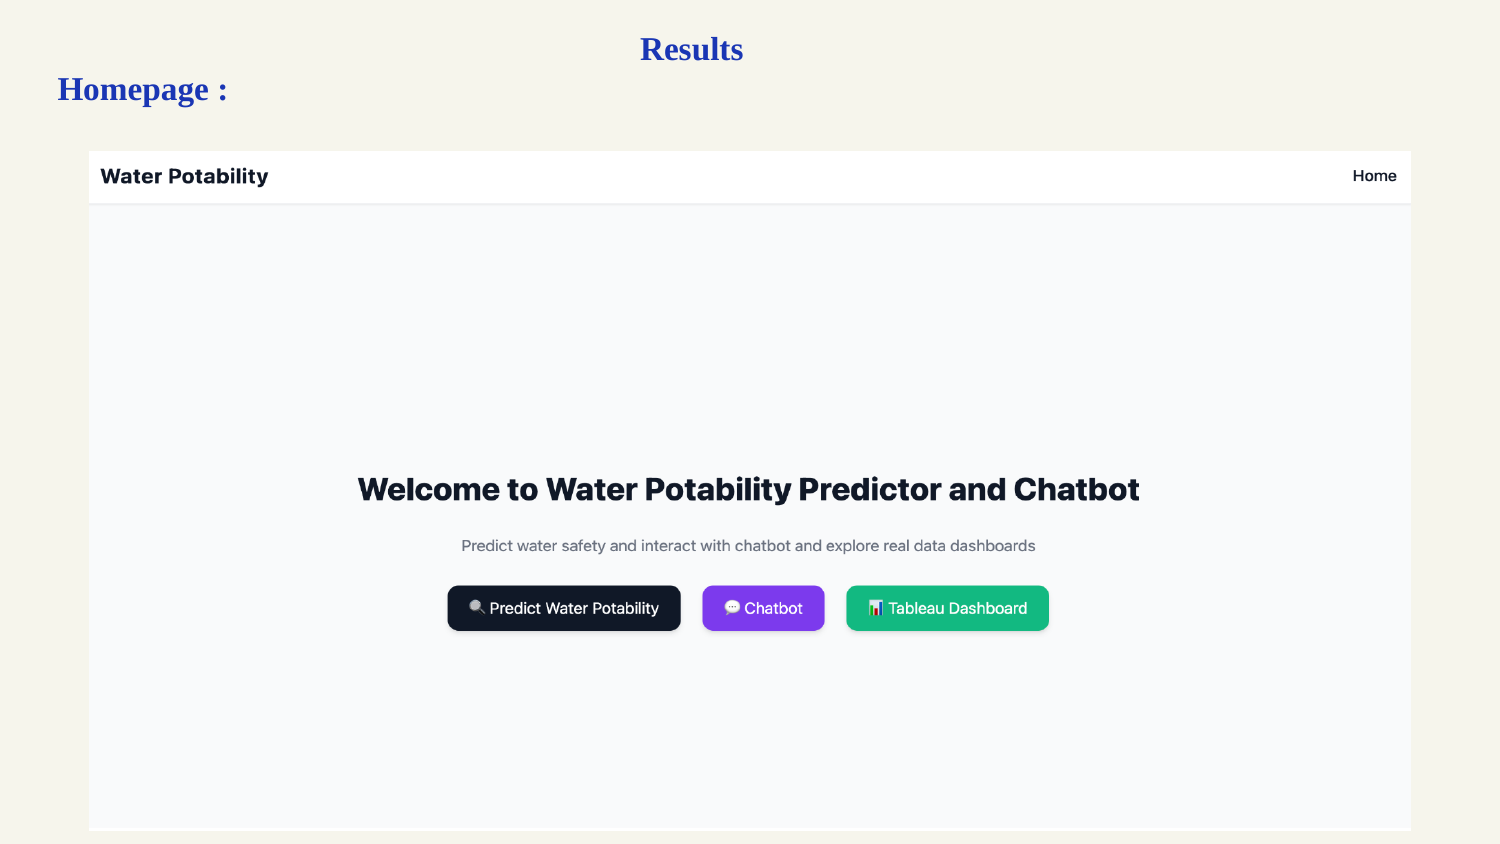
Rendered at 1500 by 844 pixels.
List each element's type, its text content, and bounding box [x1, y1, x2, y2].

picture [88, 151, 1411, 832]
text_box Results Homepage : [42, 12, 1342, 130]
